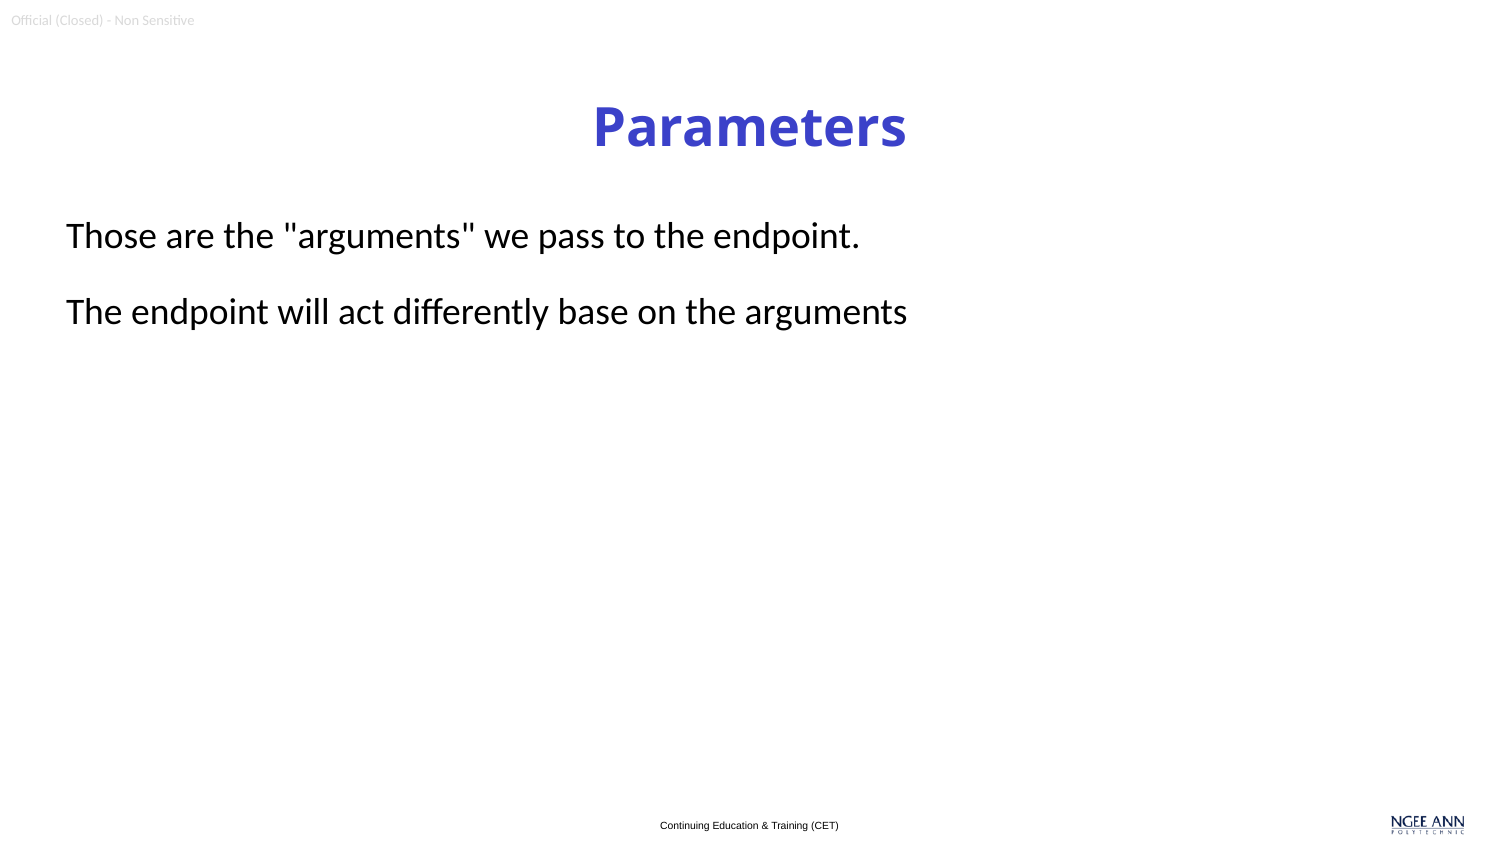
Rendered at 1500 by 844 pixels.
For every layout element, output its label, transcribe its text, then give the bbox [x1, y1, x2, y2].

picture [1383, 811, 1471, 839]
list Those are the "arguments" we pass to the endpoint. The endpoint will act differently base on the arguments [51, 189, 1449, 750]
text_box Continuing Education & Training (CET) [602, 813, 898, 839]
text_box Parameters [346, 67, 1154, 173]
text_box Official (Closed) - Non Sensitive [0, 0, 244, 35]
